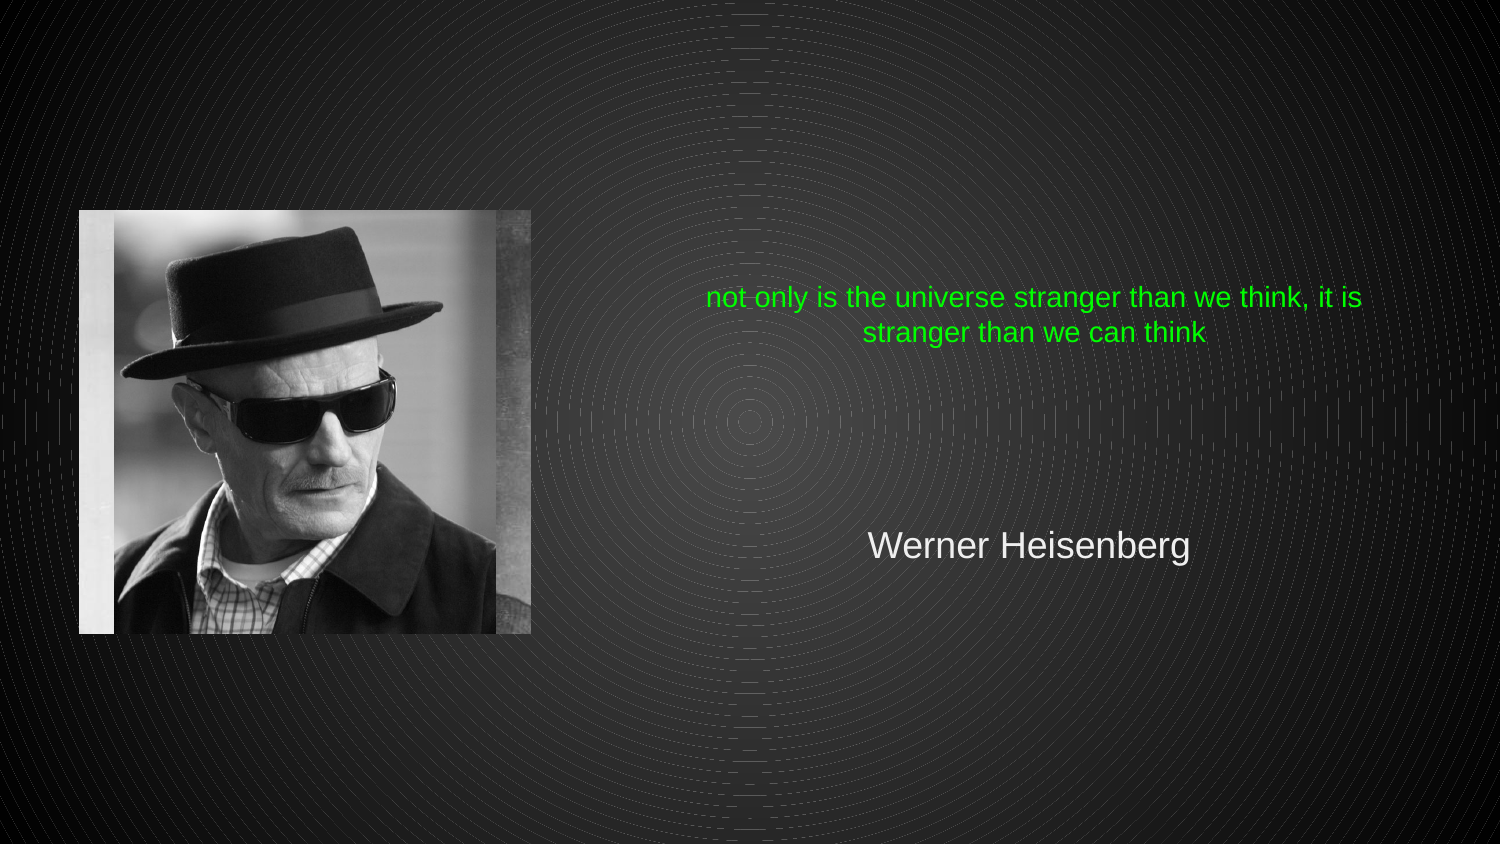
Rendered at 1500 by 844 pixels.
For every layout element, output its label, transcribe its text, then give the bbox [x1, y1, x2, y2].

text_box Werner Heisenberg [852, 506, 1217, 582]
text_box not only is the universe stranger than we think, it is stranger than we can think [668, 263, 1402, 382]
picture [79, 209, 531, 634]
